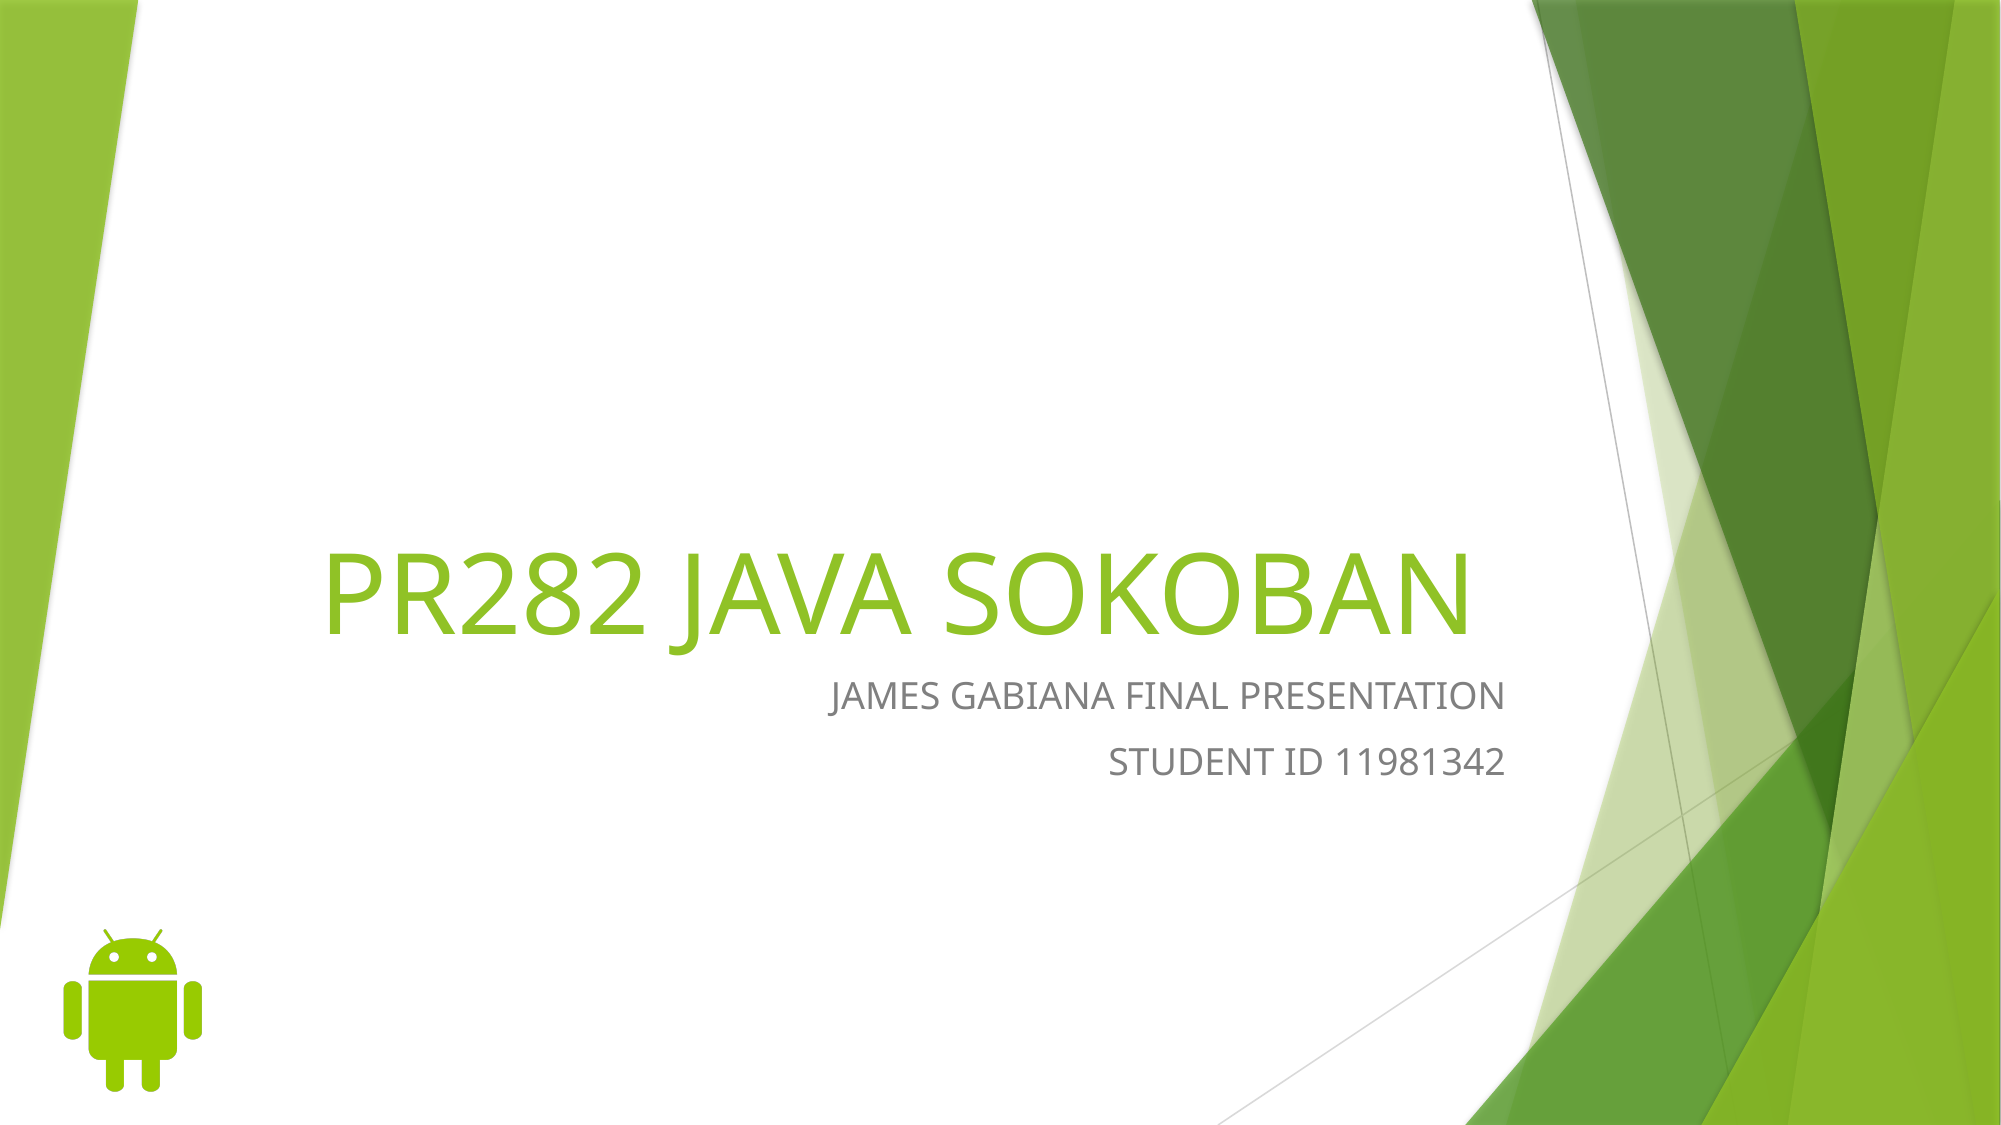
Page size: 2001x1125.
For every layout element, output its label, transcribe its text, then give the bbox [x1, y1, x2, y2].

subtitle JAMES GABIANA FINAL PRESENTATION STUDENT ID 11981342 [247, 664, 1522, 845]
title PR282 JAVA SOKOBAN [247, 394, 1522, 664]
picture [49, 927, 216, 1094]
